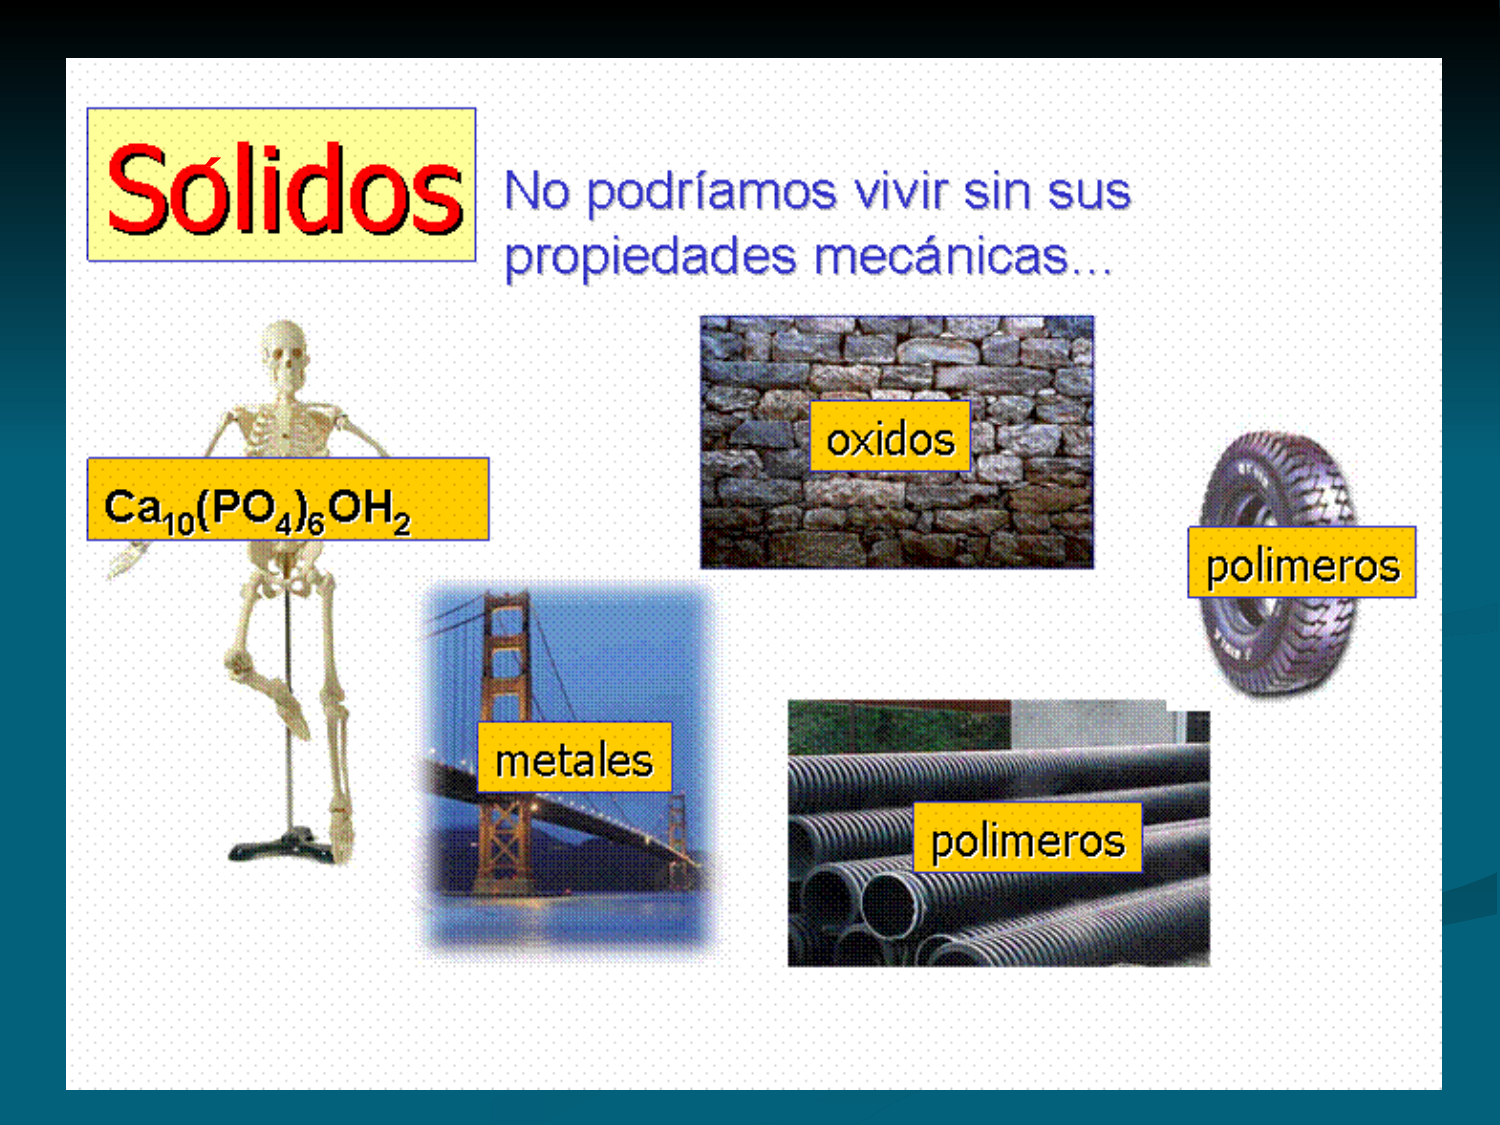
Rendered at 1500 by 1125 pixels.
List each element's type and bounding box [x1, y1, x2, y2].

picture [66, 58, 1442, 1089]
